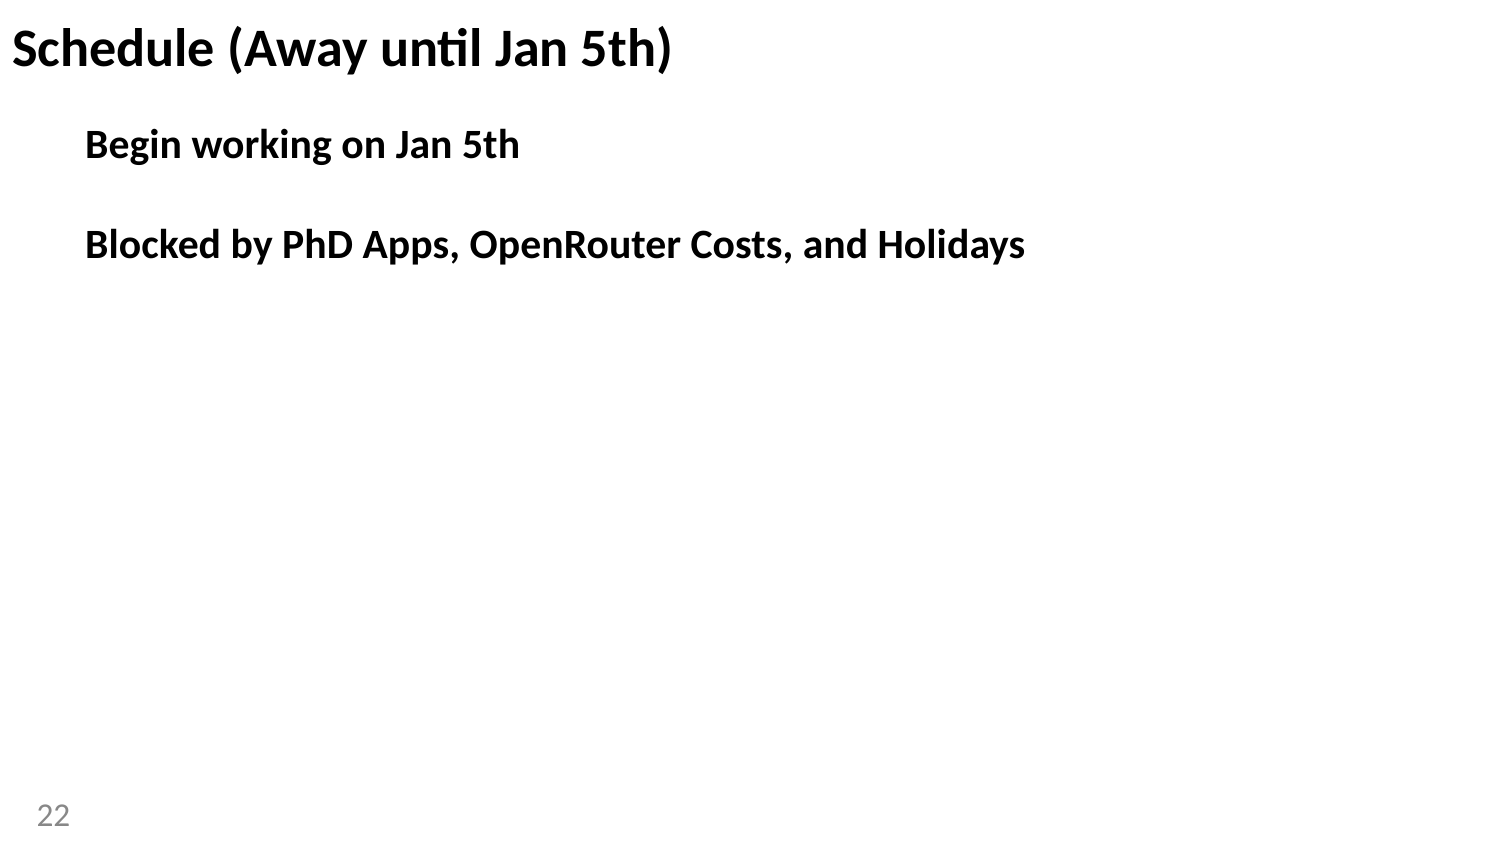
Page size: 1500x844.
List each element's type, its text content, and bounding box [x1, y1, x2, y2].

title Schedule (Away until Jan 5th) [11, 11, 1466, 153]
list Begin working on Jan 5th Blocked by PhD Apps, OpenRouter Costs, and Holidays [85, 153, 1350, 592]
slide_number ‹#› [10, 785, 86, 844]
